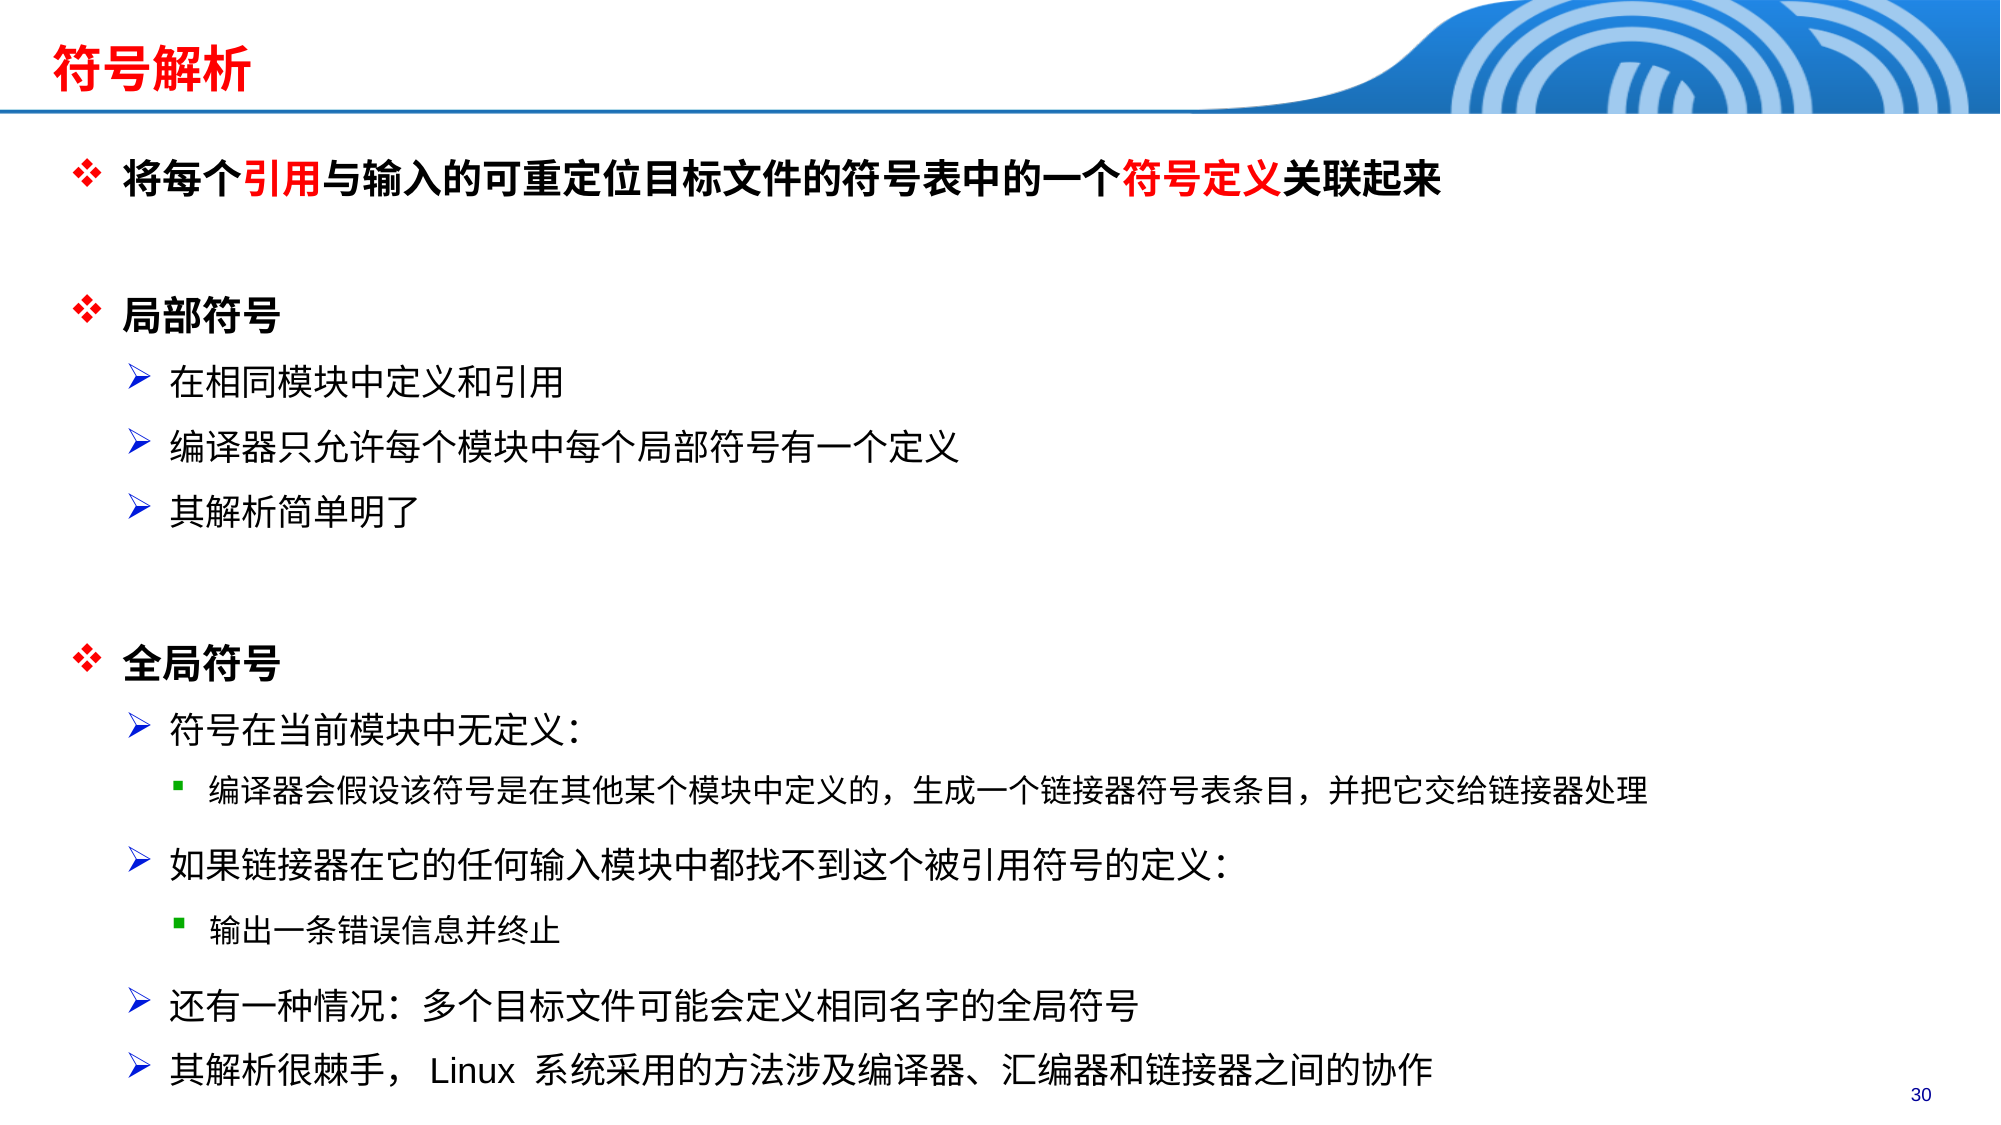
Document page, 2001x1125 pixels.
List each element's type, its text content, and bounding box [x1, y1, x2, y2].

title 符号解析 [7, 40, 1202, 113]
picture [0, 0, 2000, 114]
list 将每个引用与输入的可重定位目标文件的符号表中的一个符号定义关联起来 局部符号 在相同模块中定义和引用 编译器只允许每个模块中每个局部符号有一个定义 其解析简单明了 全局符号 符号在当前模块中无定义： 编译器会假设该符号是在其他某个模块中定义的，生成一个链接器符号表条目，并把它交给链接器处理 如果链接器在它的任何输入模块中都找不到这个被引用符号的定义： 输出一条错误信息并终止 还有一种情况：多个目标文件可能会定义相同名字的全局符号 其解析很棘手，Linux 系统采用的方法涉及编译器、汇编器和链接器之间的协作 [58, 124, 1946, 1107]
